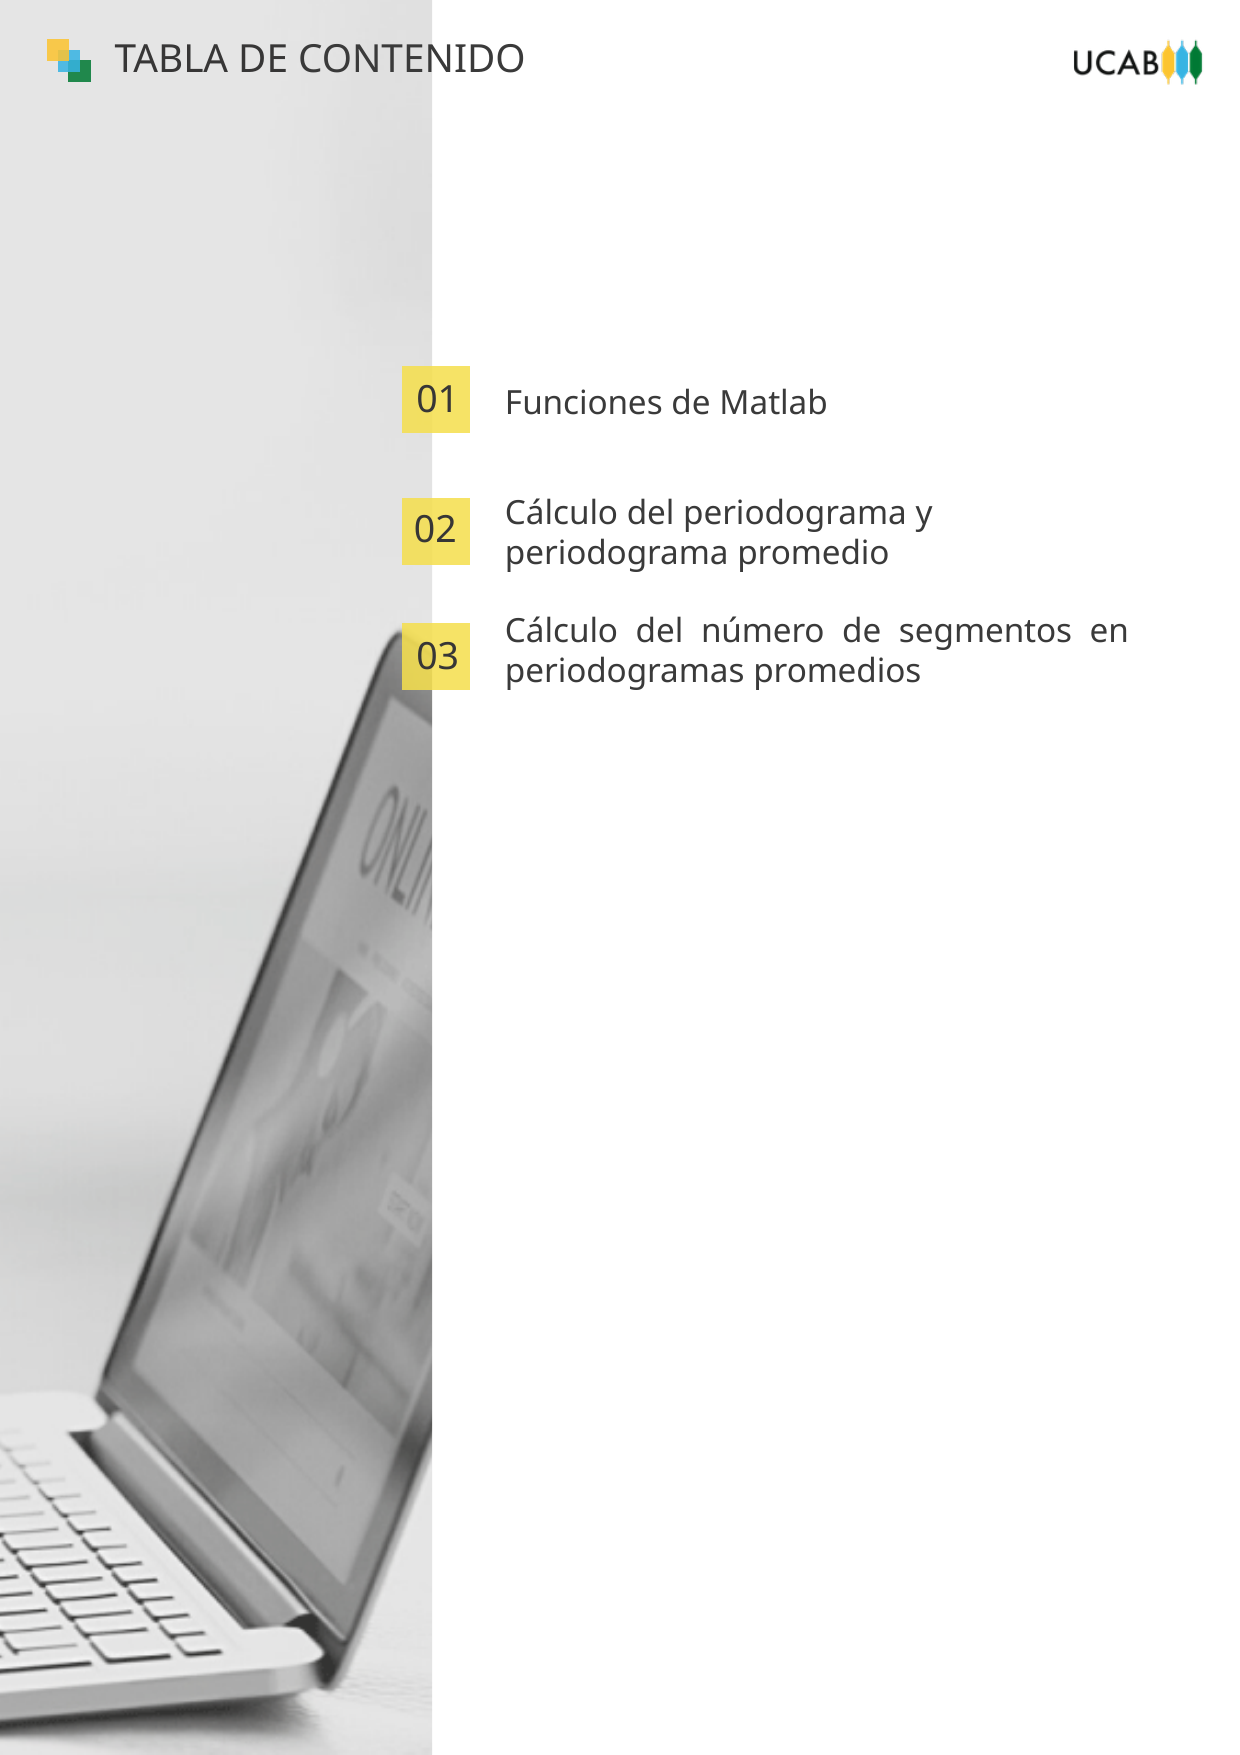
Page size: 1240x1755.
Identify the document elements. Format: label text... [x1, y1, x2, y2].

picture [0, 0, 470, 1755]
text_box Cálculo del periodograma y periodograma promedio [490, 483, 1145, 579]
text_box Cálculo del número de segmentos en periodogramas promedios [490, 601, 1145, 697]
picture [1073, 26, 1205, 92]
text_box Funciones de Matlab [490, 373, 1145, 429]
